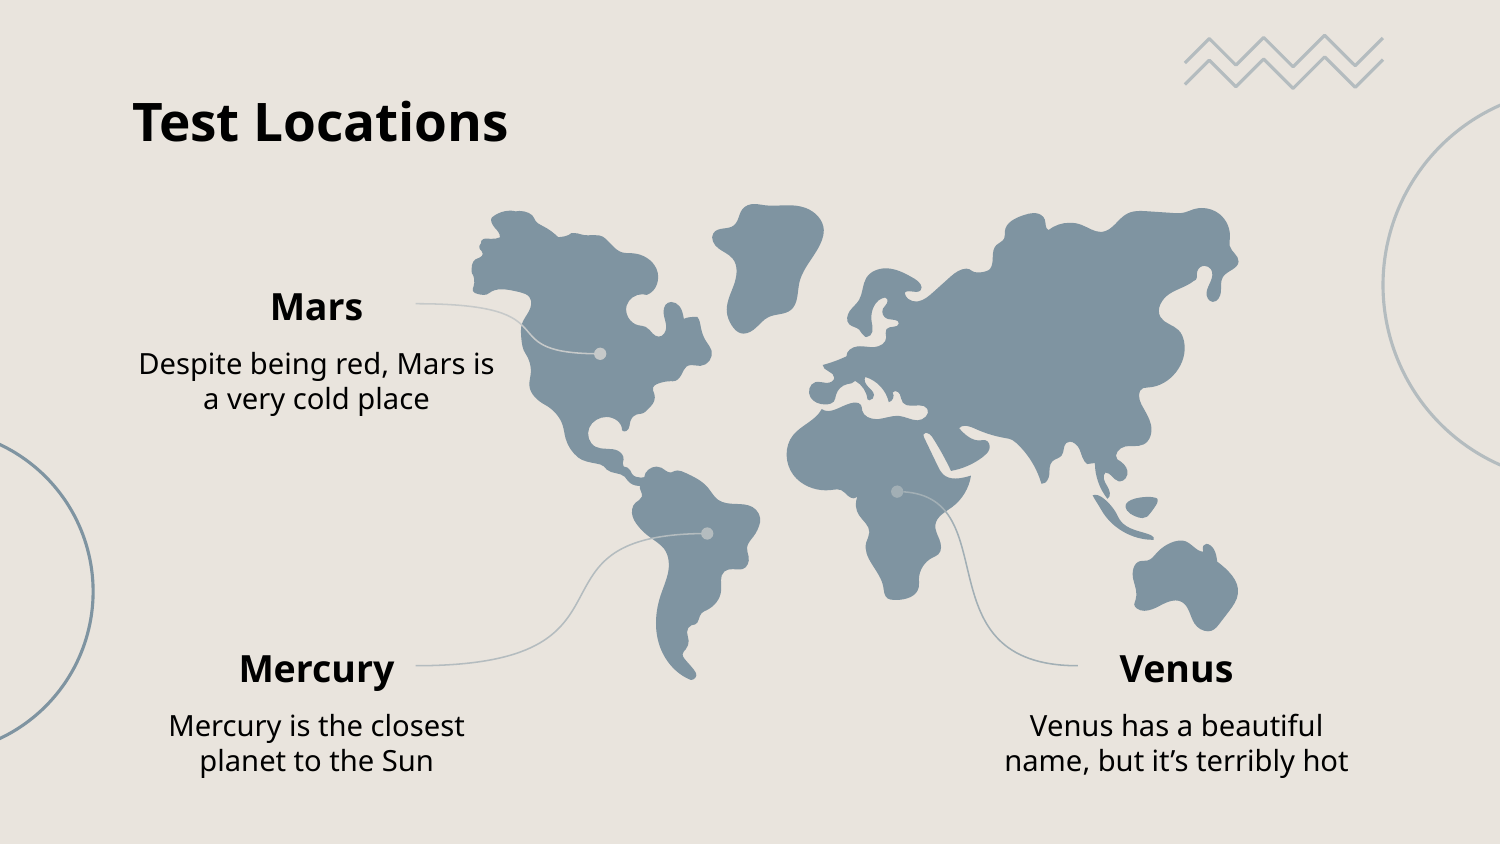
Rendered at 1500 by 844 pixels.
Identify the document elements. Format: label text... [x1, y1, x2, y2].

text_box [0, 444, 94, 739]
text_box Mars [217, 264, 416, 343]
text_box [415, 303, 601, 354]
text_box [1383, 105, 1500, 465]
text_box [1184, 34, 1384, 89]
text_box Venus [1077, 626, 1276, 705]
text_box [415, 533, 708, 666]
text_box Despite being red, Mars is a very cold place [115, 342, 466, 419]
title Test Locations [116, 72, 1383, 167]
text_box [896, 491, 1078, 666]
text_box Mercury is the closest planet to the Sun [115, 704, 519, 781]
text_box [471, 203, 1240, 681]
text_box Mercury [217, 626, 416, 705]
text_box Venus has a beautiful name, but it’s terribly hot [971, 704, 1382, 781]
